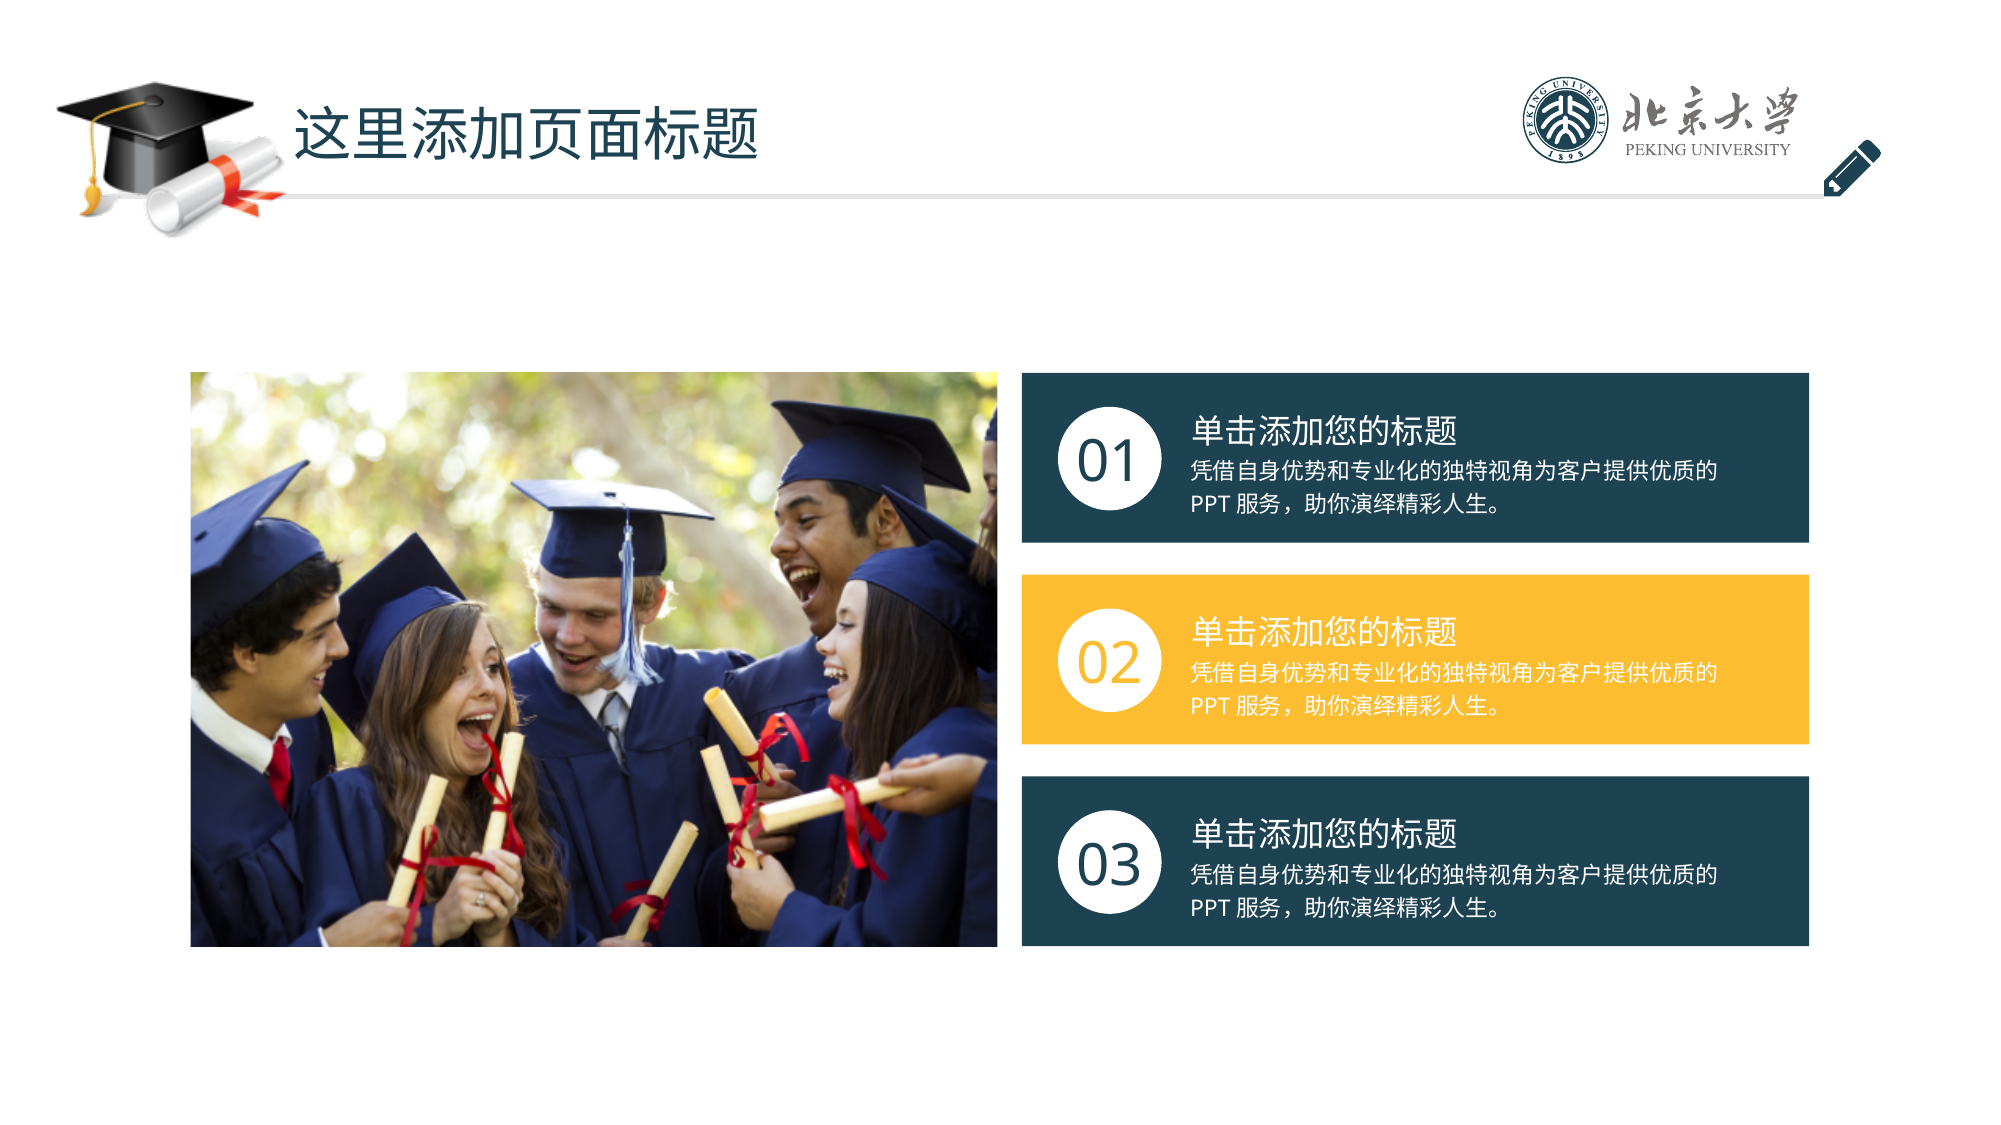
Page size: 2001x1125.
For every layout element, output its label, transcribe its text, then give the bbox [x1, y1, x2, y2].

text_box [190, 372, 998, 947]
text_box 这里添加页面标题 [278, 89, 807, 176]
picture [0, 55, 312, 244]
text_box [1021, 372, 1810, 543]
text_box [1021, 574, 1810, 745]
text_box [1021, 776, 1810, 947]
